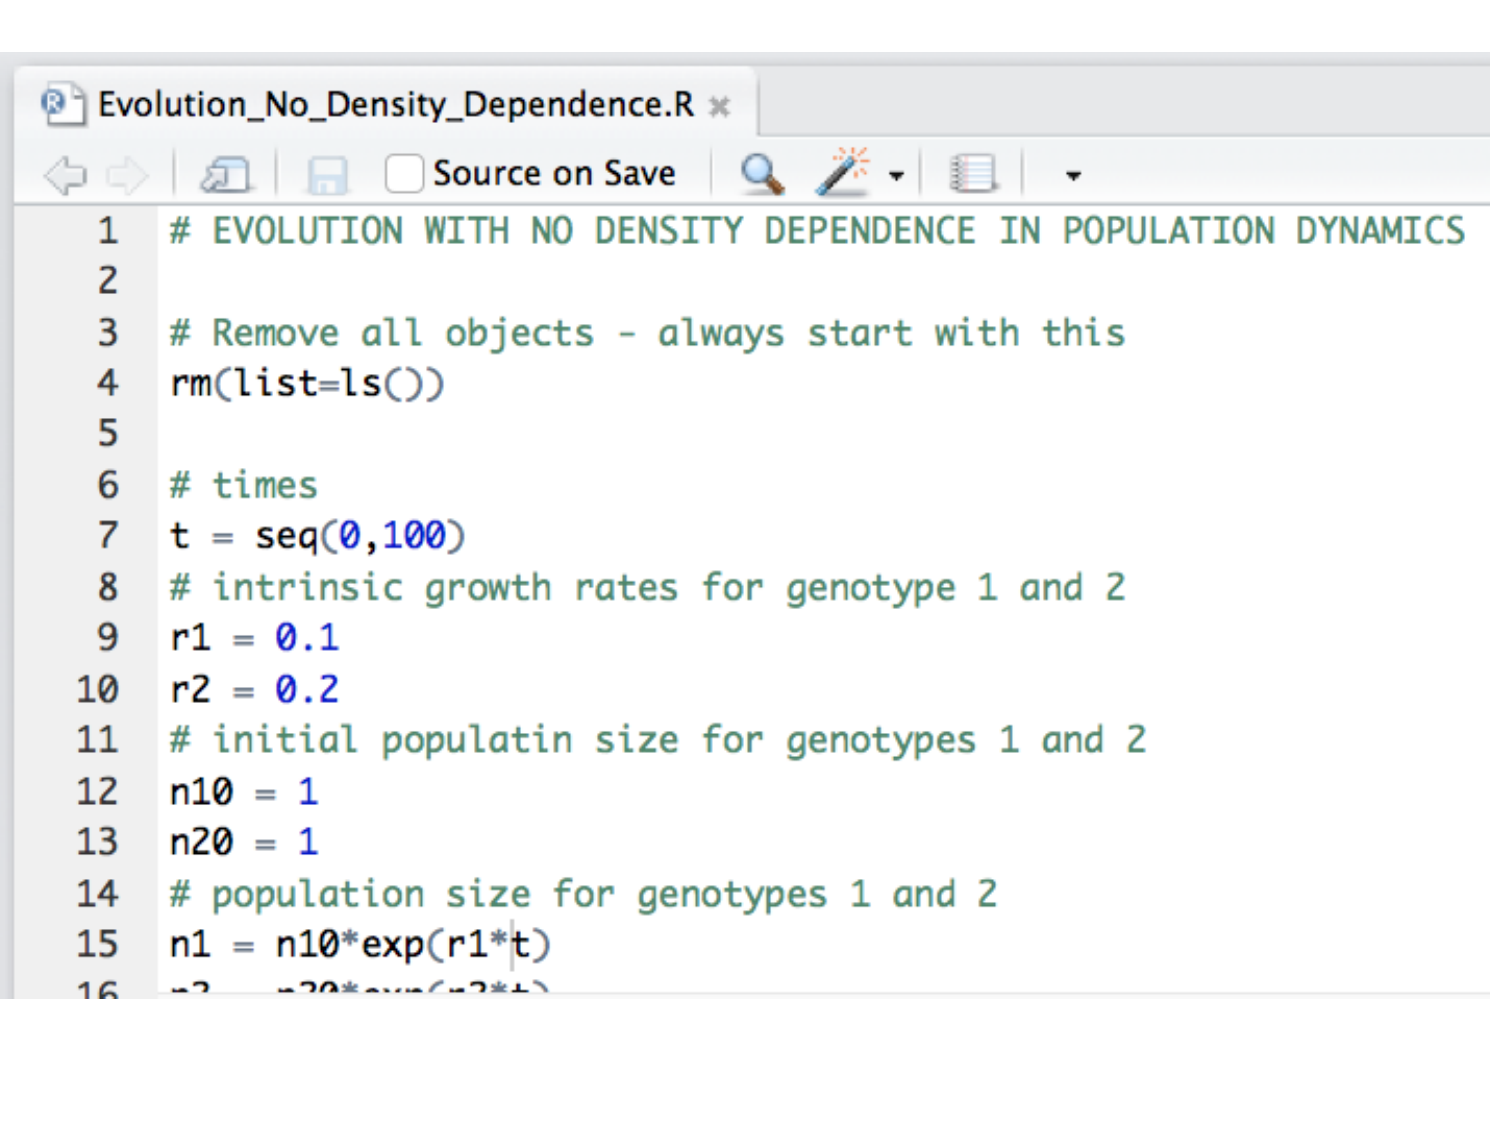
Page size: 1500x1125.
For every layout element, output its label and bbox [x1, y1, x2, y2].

picture [0, 52, 1490, 999]
